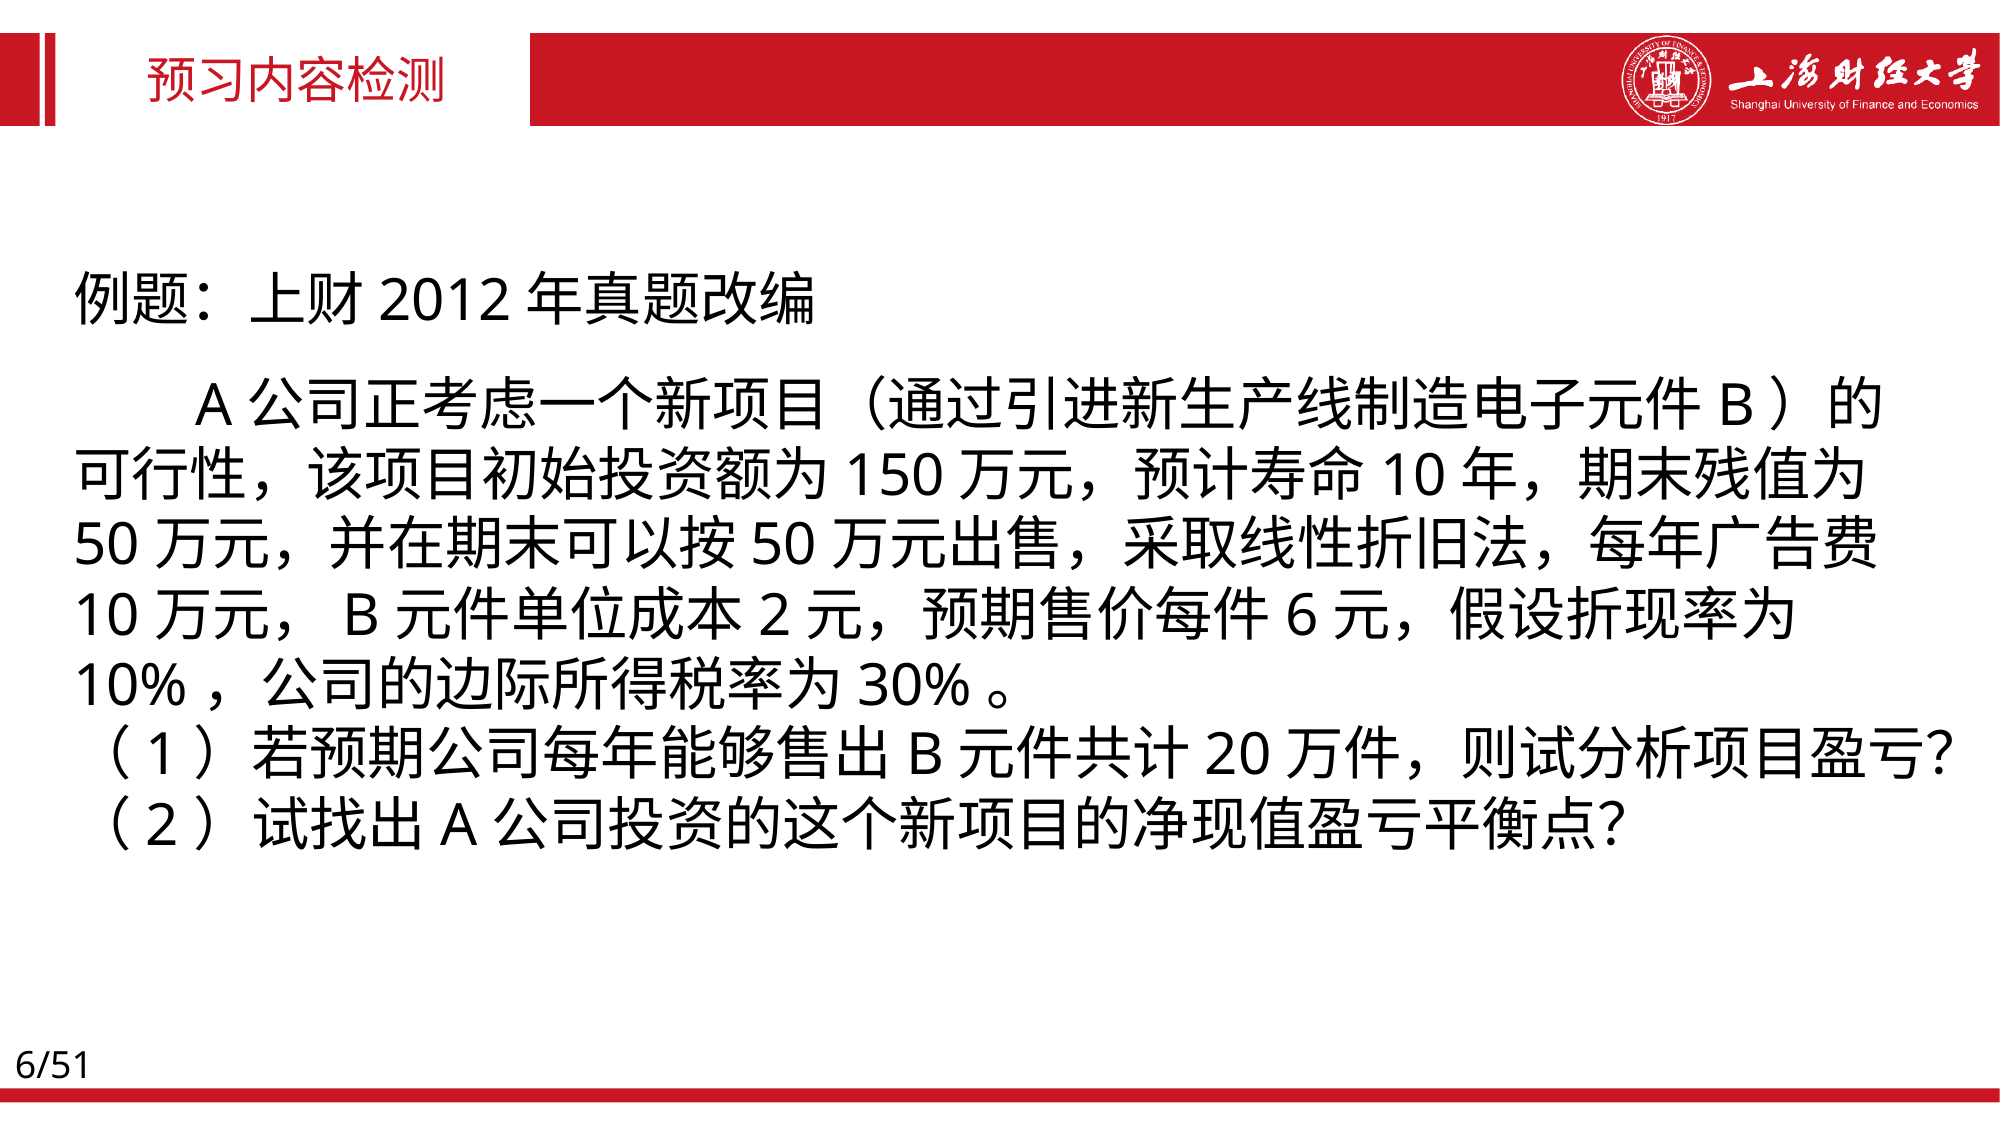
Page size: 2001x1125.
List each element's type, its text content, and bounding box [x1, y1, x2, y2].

text_box 预习内容检测 [131, 41, 462, 116]
picture [1595, 0, 2000, 172]
text_box 例题：上财2012年真题改编 A公司正考虑一个新项目（通过引进新生产线制造电子元件B）的可行性，该项目初始投资额为150万元，预计寿命10年，期末残值为50万元，并在期末可以按50万元出售，采取线性折旧法，每年广告费10万元，B元件单位成本2元，预期售价每件6元，假设折现率为10%，公司的边际所得税率为30%。 （1）若预期公司每年能够售出B元件共计20万件，则试分析项目盈亏？ （2）试找出A公司投资的这个新项目的净现值盈亏平衡点？ [58, 254, 1942, 864]
